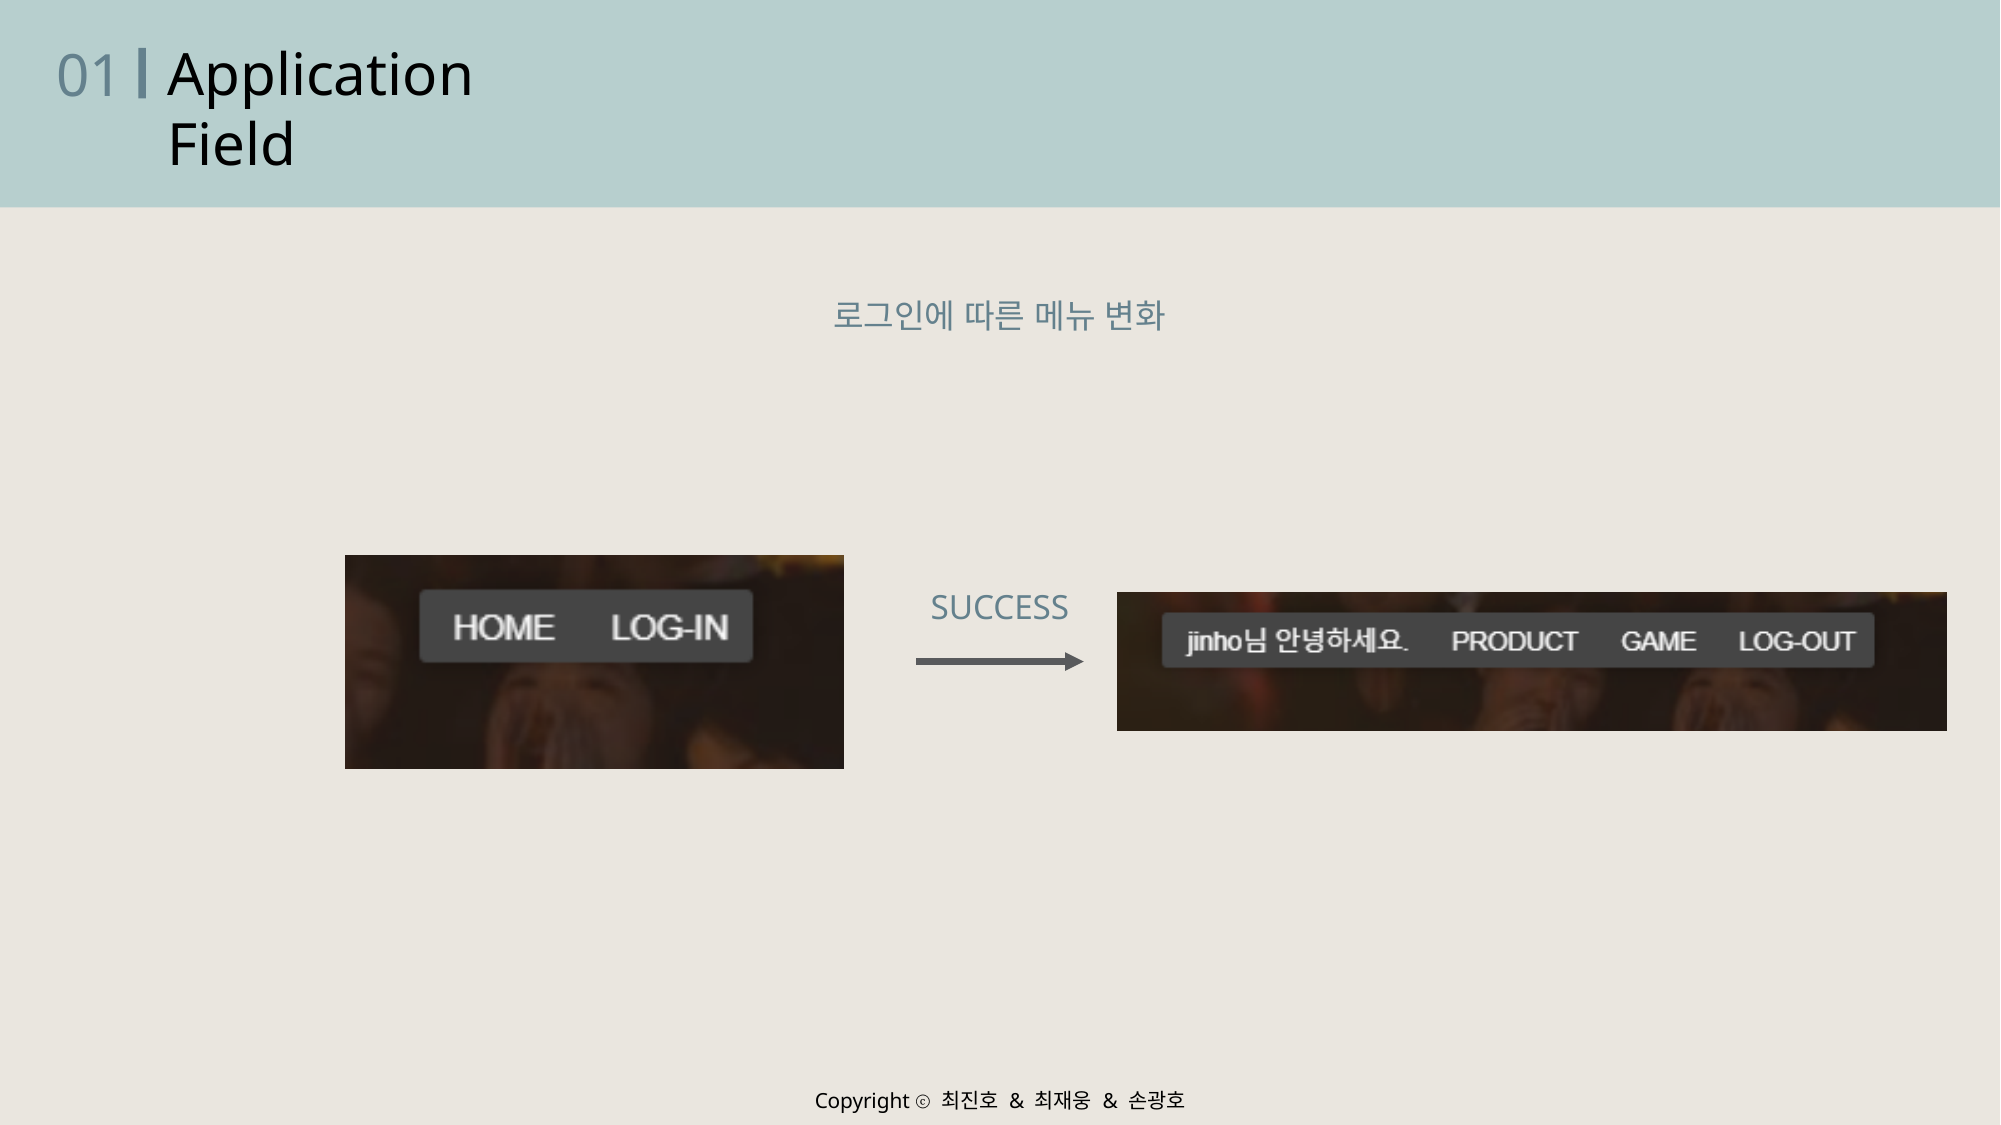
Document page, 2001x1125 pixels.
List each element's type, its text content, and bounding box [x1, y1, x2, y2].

text_box 01 [41, 30, 152, 115]
text_box Copyright ⓒ 최진호 & 최재웅 & 손광호 [740, 1080, 1260, 1120]
text_box [137, 47, 147, 99]
picture [1116, 592, 1947, 731]
text_box [0, 0, 2000, 208]
text_box Application Field [152, 30, 595, 185]
text_box SUCCESS [844, 579, 1194, 634]
text_box 로그인에 따른 메뉴 변화 [805, 287, 1194, 342]
picture [345, 555, 844, 769]
